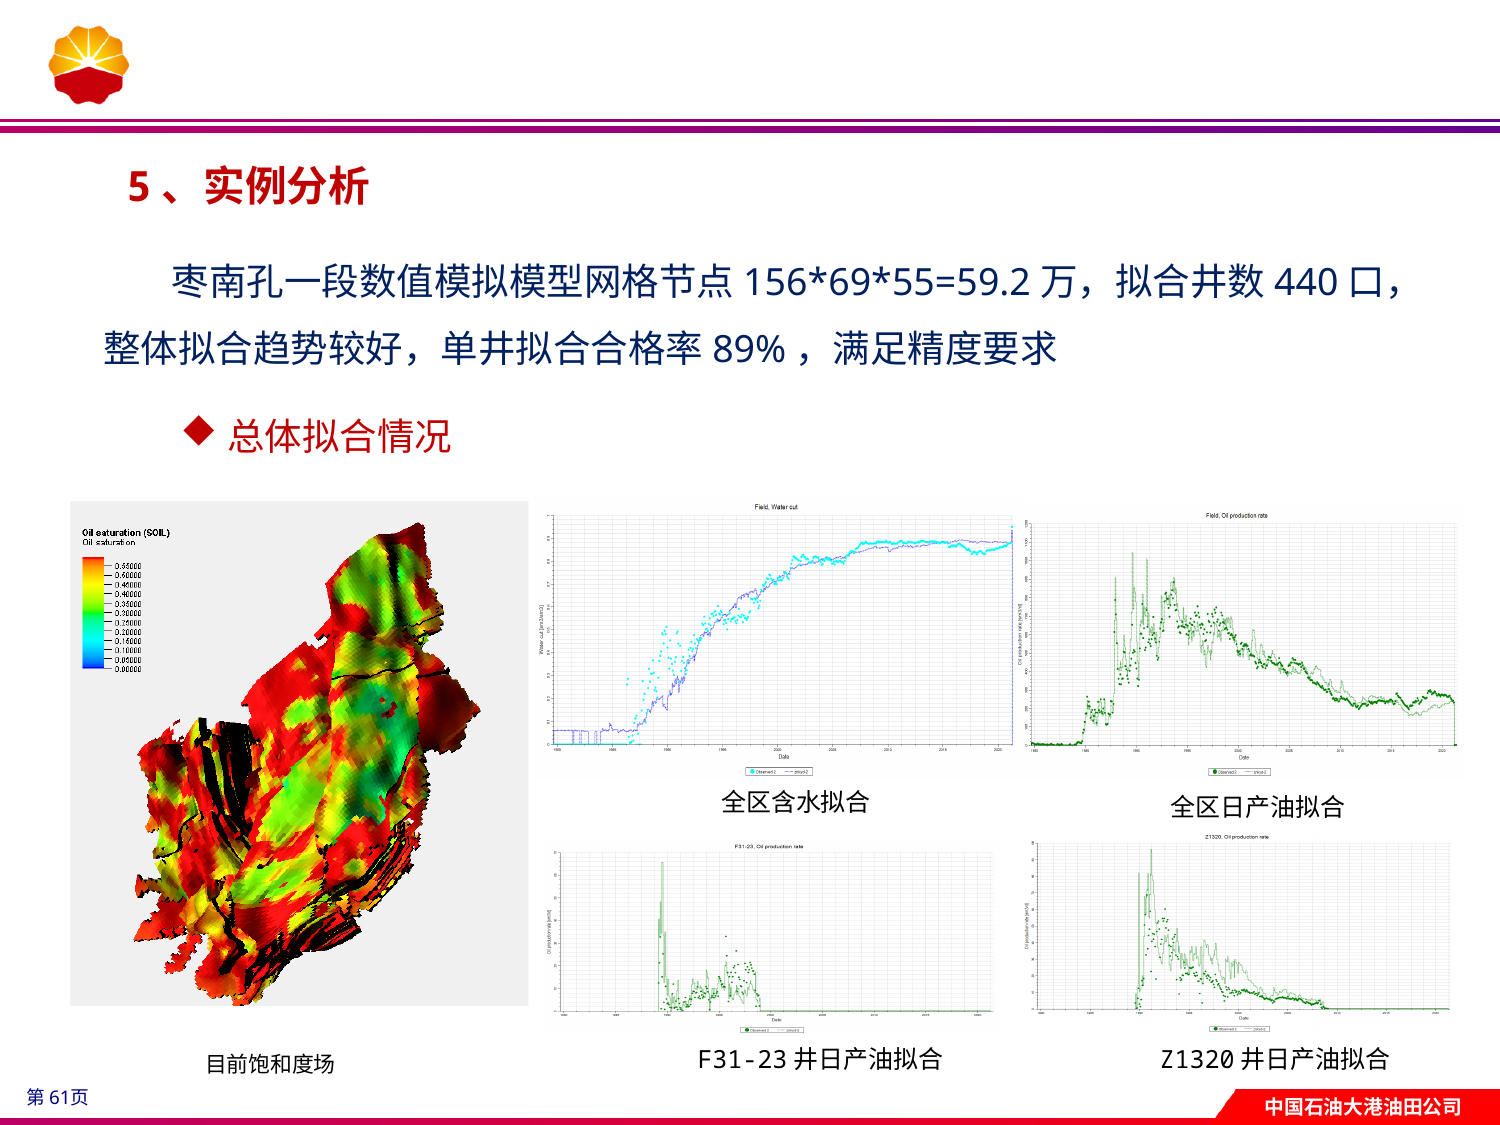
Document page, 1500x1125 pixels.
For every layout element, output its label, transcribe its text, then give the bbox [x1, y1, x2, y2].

picture [1206, 1088, 1500, 1125]
text_box 总体拟合情况 [165, 405, 1145, 466]
picture [1020, 829, 1459, 1035]
picture [542, 839, 1002, 1036]
text_box Z1320井日产油拟合 [1144, 1036, 1407, 1082]
text_box 全区日产油拟合 [1155, 783, 1383, 829]
text_box F31-23井日产油拟合 [682, 1036, 961, 1082]
text_box 目前饱和度场 [139, 1043, 402, 1085]
text_box 枣南孔一段数值模拟模型网格节点156*69*55=59.2万，拟合井数440口，整体拟合趋势较好，单井拟合合格率89%，满足精度要求 [88, 227, 1459, 378]
picture [39, 25, 134, 114]
picture [534, 496, 1466, 780]
text_box 全区含水拟合 [706, 780, 908, 824]
text_box 5、实例分析 [111, 152, 566, 218]
picture [70, 501, 529, 1006]
